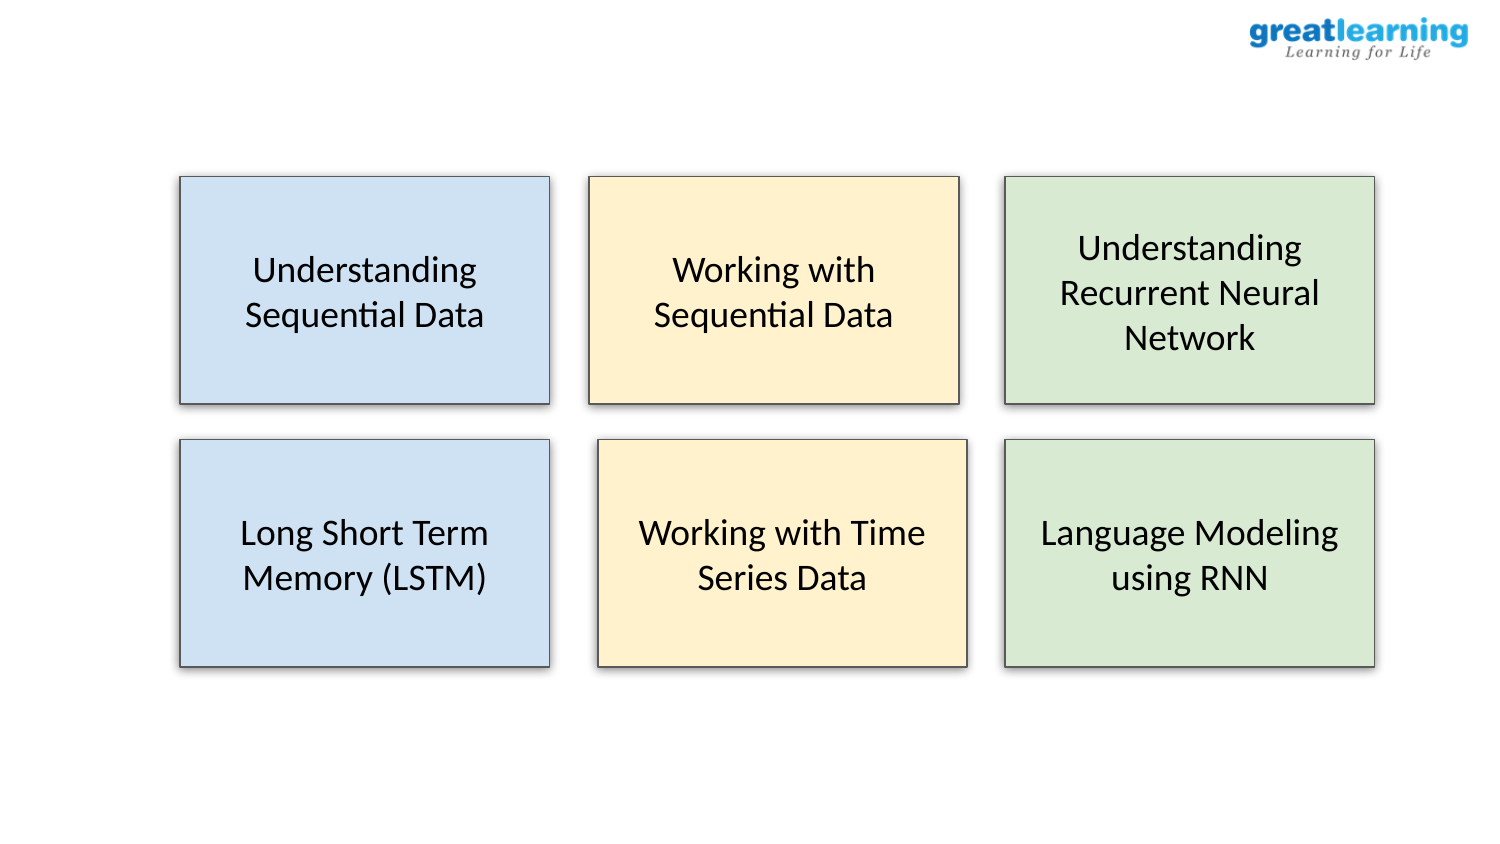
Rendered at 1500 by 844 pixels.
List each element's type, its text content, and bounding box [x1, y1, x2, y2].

text_box Long Short Term Memory (LSTM) [180, 439, 550, 668]
text_box Language Modeling using RNN [1005, 439, 1375, 668]
text_box Working with Time Series Data [597, 439, 968, 668]
text_box Understanding Recurrent Neural Network [1005, 176, 1375, 405]
picture [1249, 16, 1469, 61]
text_box Understanding Sequential Data [180, 176, 550, 405]
text_box Working with Sequential Data [589, 176, 959, 405]
